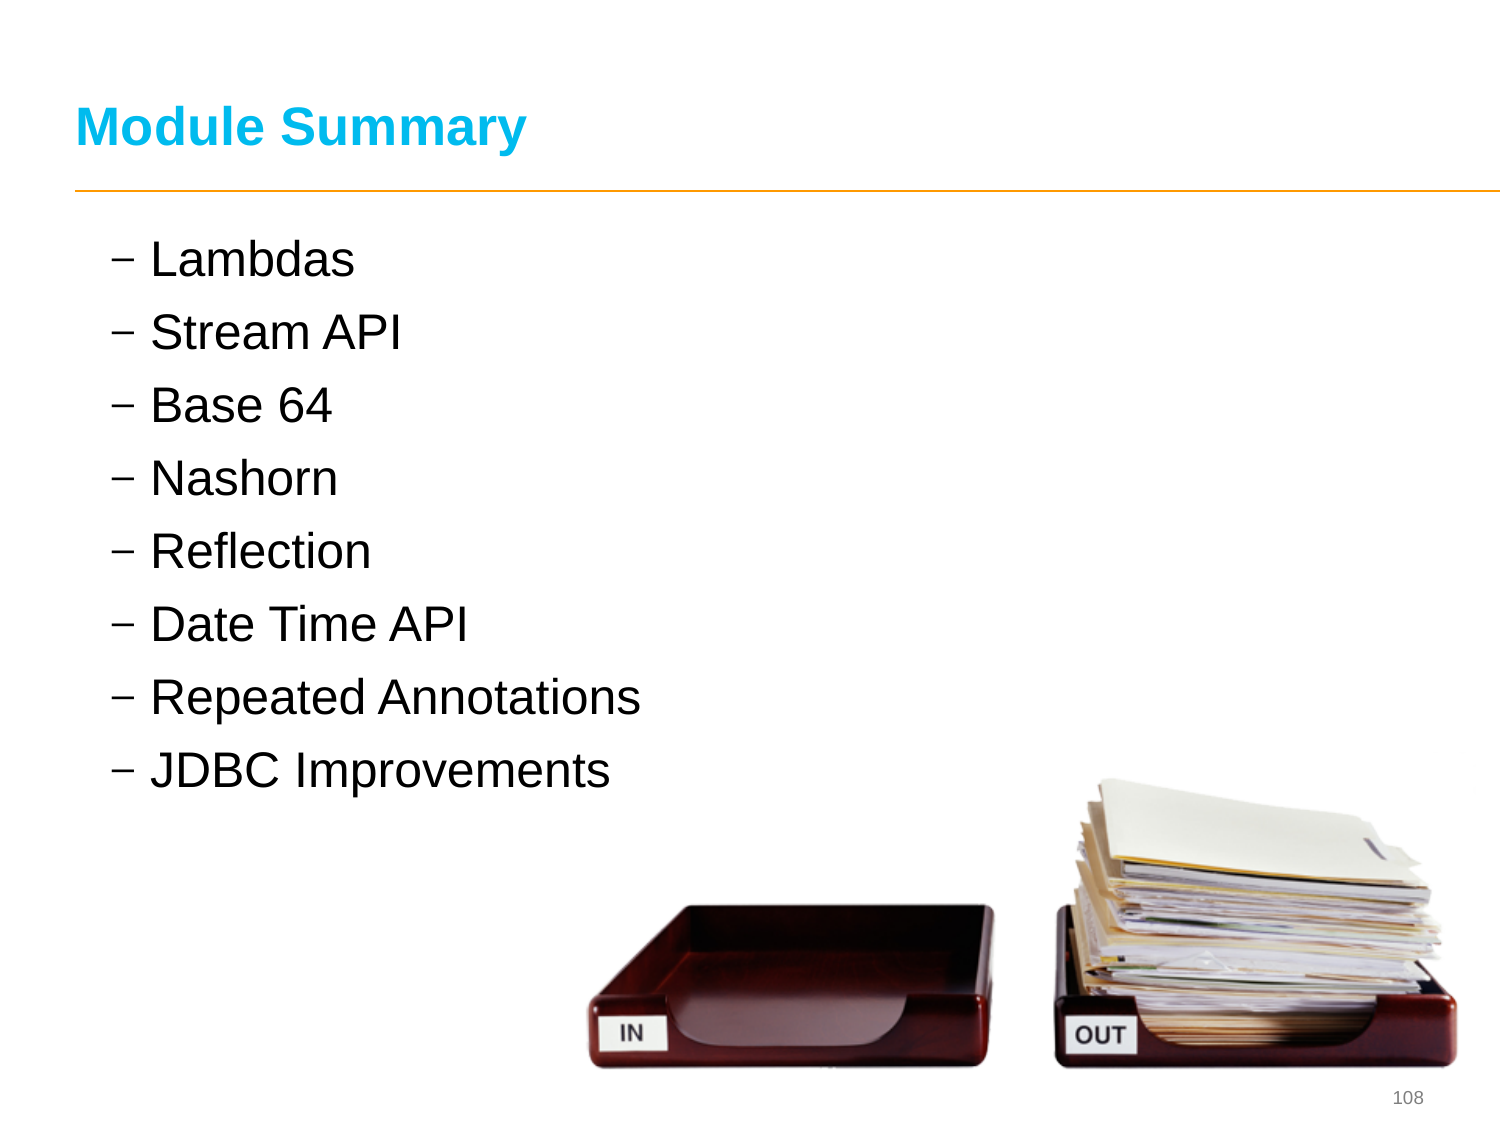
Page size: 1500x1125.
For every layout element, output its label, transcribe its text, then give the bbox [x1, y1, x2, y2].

list Lambdas Stream API Base 64 Nashorn Reflection Date Time API Repeated Annotations JDBC Improvements [75, 226, 1425, 1018]
title Module Summary [75, 27, 1422, 157]
picture [575, 752, 1476, 1101]
picture [1404, 1092, 1410, 1101]
